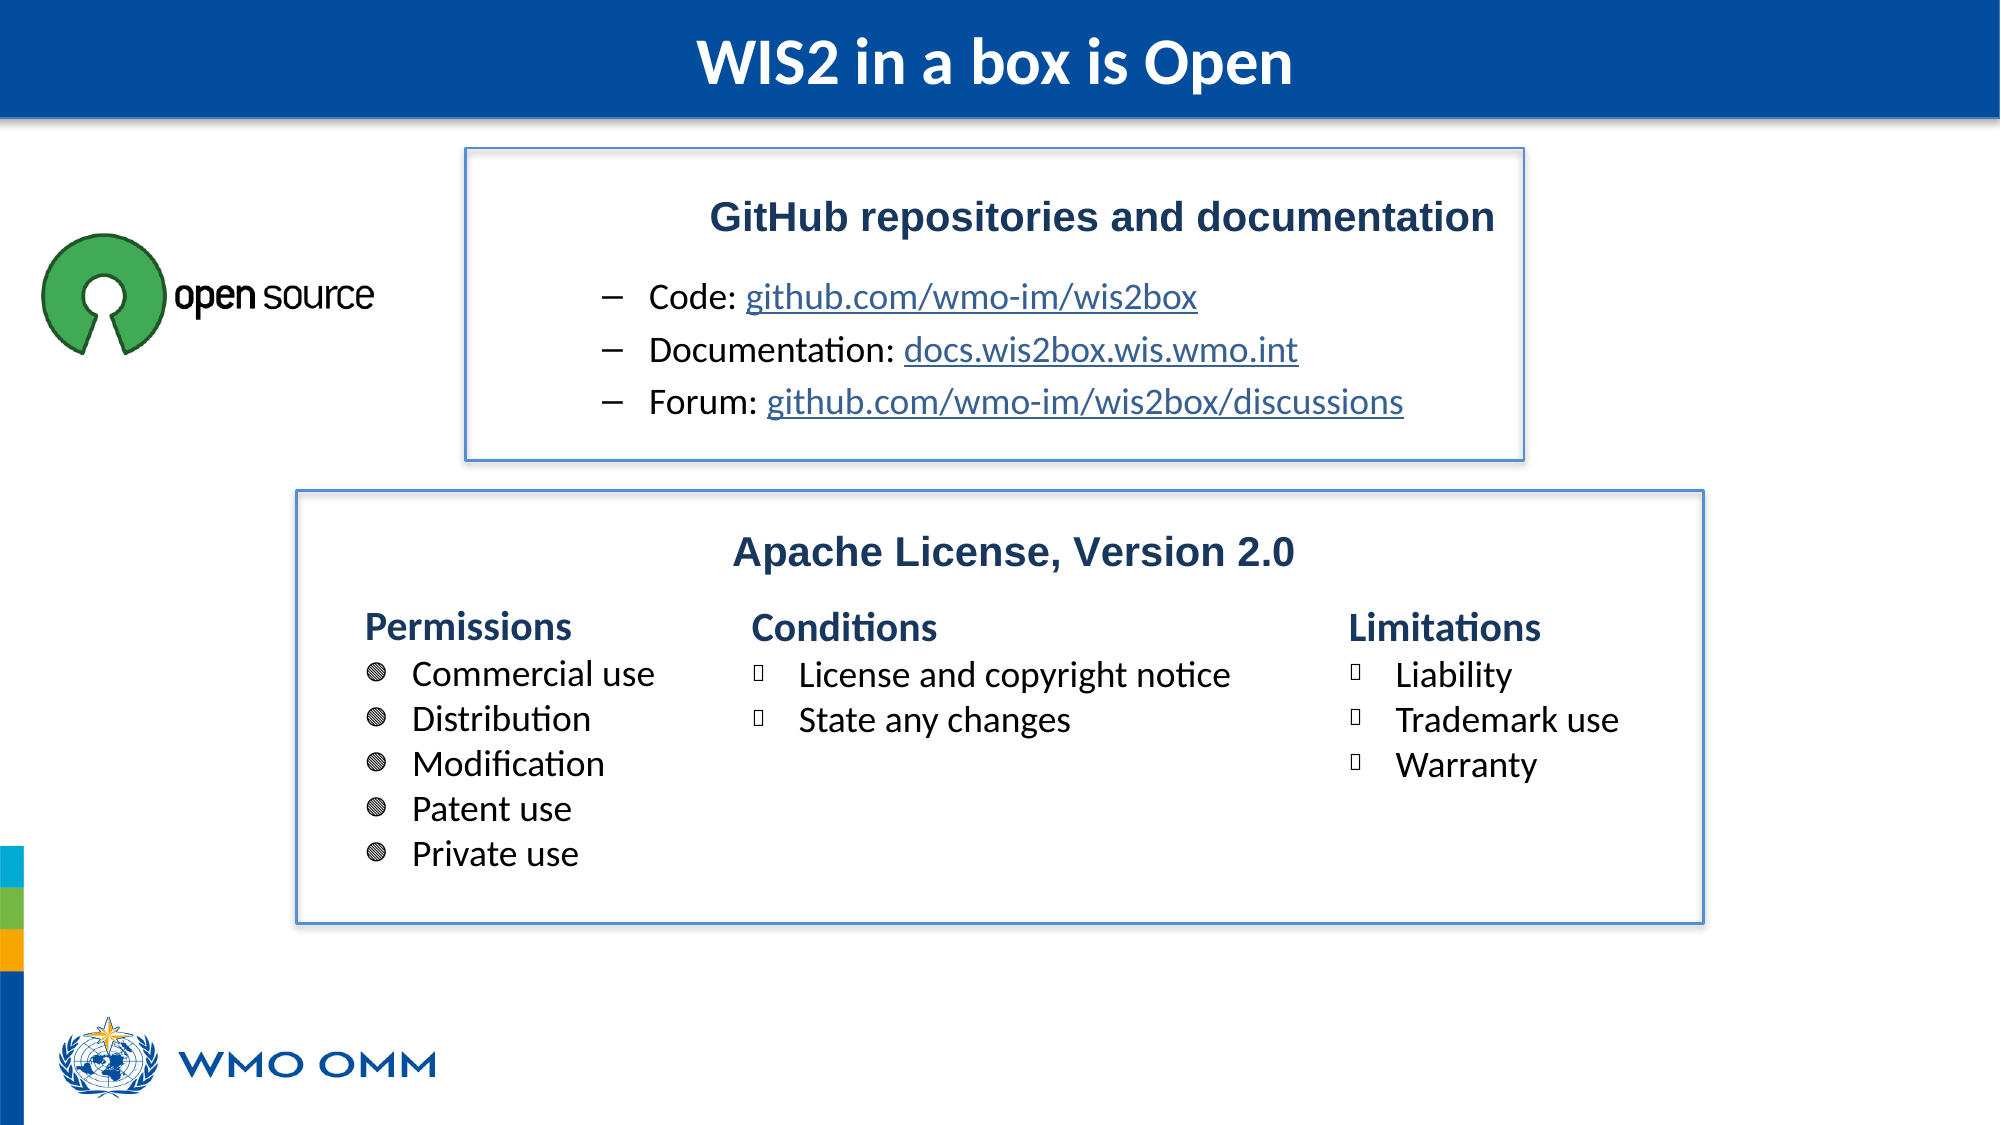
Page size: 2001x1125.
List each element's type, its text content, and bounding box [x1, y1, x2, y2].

picture [0, 845, 435, 1125]
text_box WIS2 in a box is Open [0, 0, 2000, 119]
text_box [465, 147, 1525, 461]
text_box GitHub repositories and documentation [694, 182, 1511, 248]
text_box Code: github.com/wmo-im/wis2box Documentation: docs.wis2box.wis.wmo.int Forum: github.com/wmo-im/wis2box/discussions [587, 264, 1466, 487]
picture [31, 221, 384, 364]
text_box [296, 490, 1704, 924]
